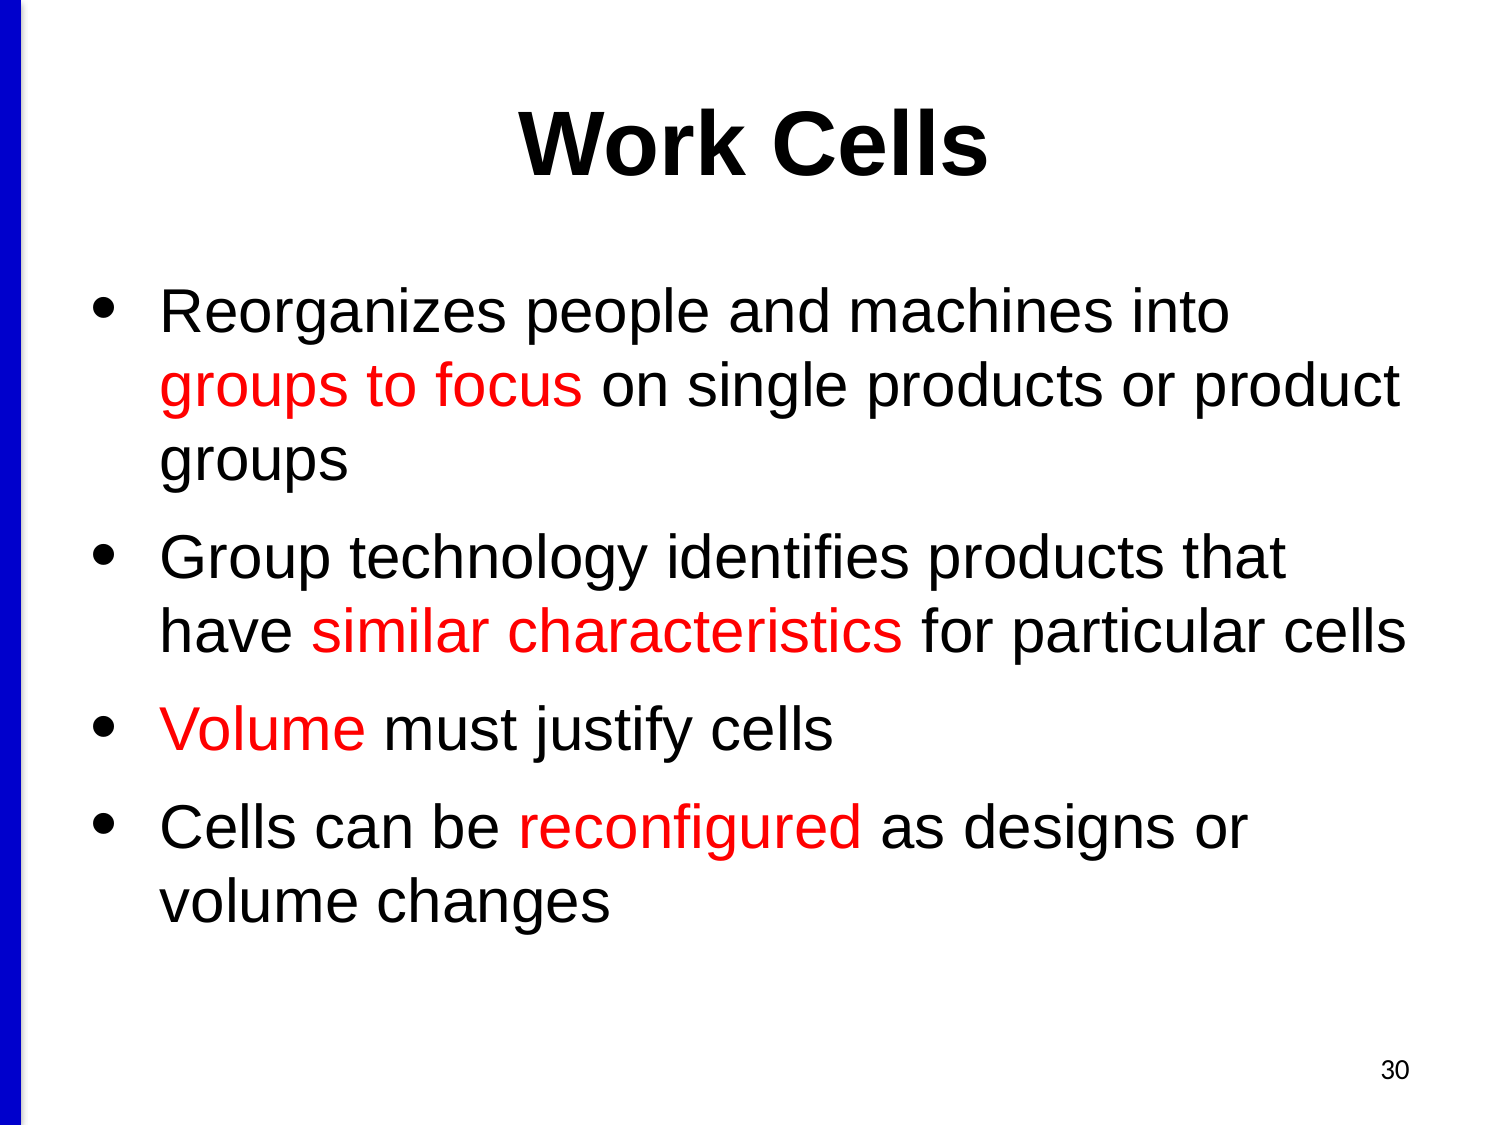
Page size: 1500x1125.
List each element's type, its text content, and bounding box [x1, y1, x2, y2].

title Work Cells [10, 45, 1500, 233]
slide_number 30 [1074, 1042, 1425, 1103]
list Reorganizes people and machines into groups to focus on single products or product groups Group technology identifies products that have similar characteristics for particular cells Volume must justify cells Cells can be reconfigured as designs or volume changes [75, 262, 1425, 1005]
